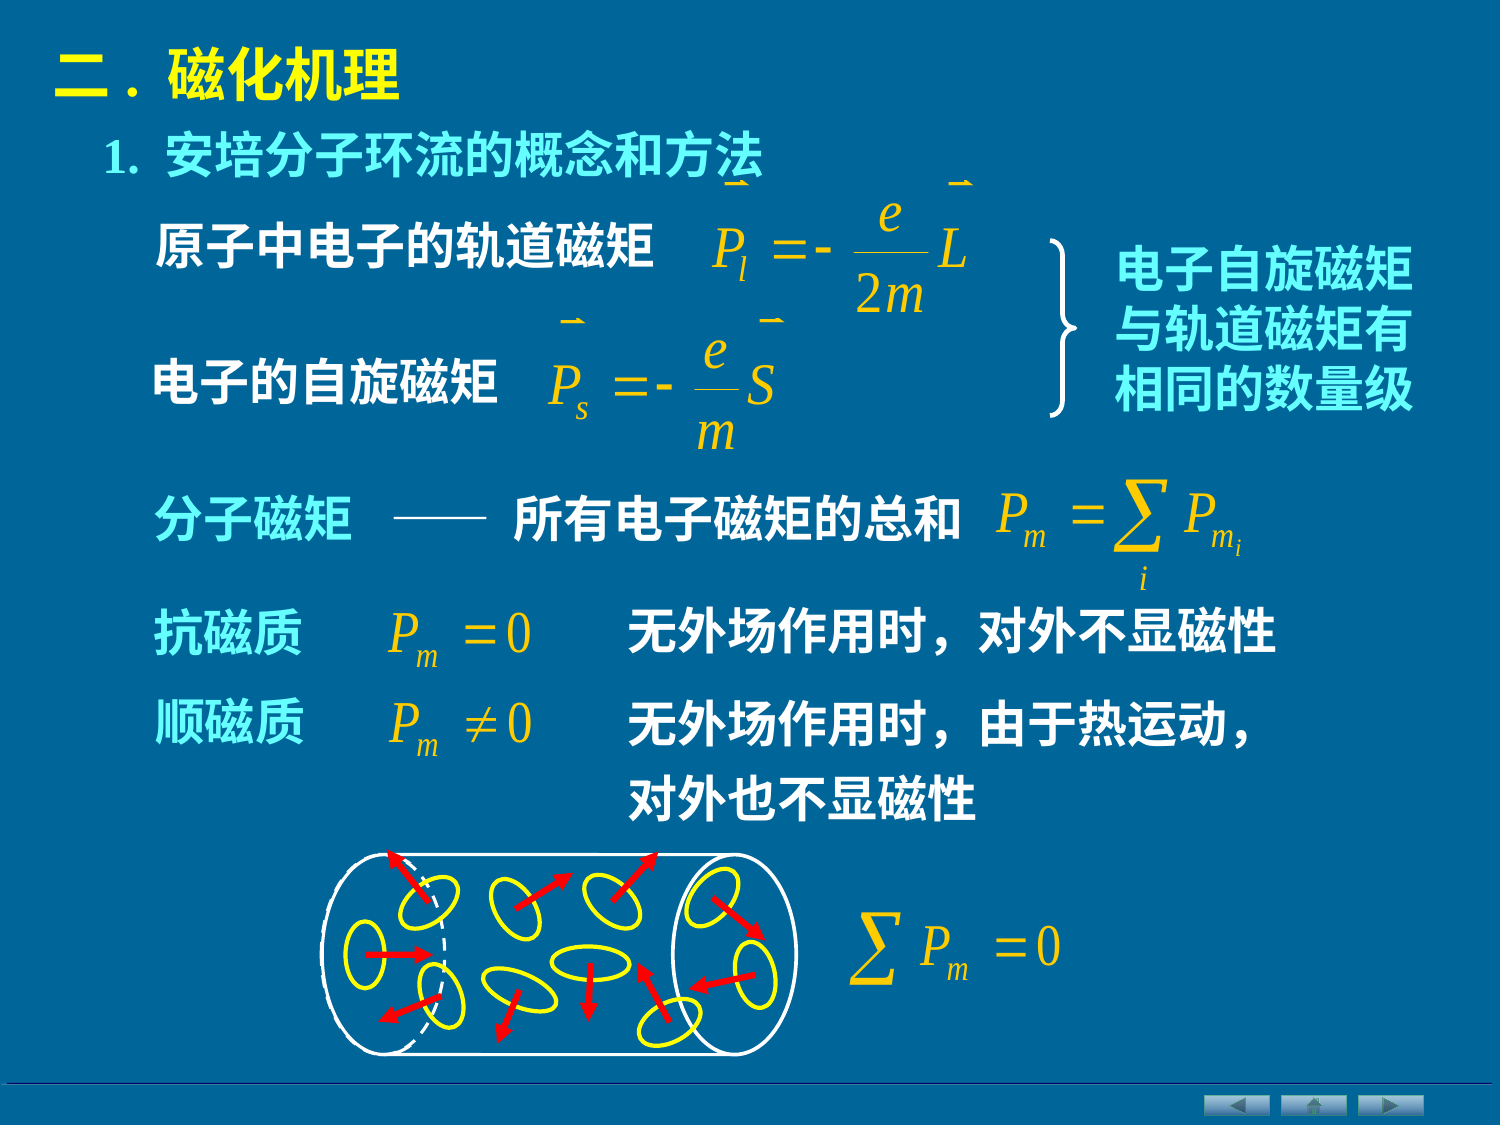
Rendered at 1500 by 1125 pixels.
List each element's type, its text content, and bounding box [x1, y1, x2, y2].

text_box 分子磁矩 [138, 480, 376, 555]
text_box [846, 908, 1068, 992]
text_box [383, 599, 537, 673]
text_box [707, 180, 974, 317]
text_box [384, 688, 540, 762]
text_box 1. 安培分子环流的概念和方法 [87, 116, 838, 191]
text_box 无外场作用时，由于热运动，对外也不显磁性 [612, 669, 1300, 835]
text_box 无外场作用时，对外不显磁性 [612, 592, 1300, 667]
text_box 二. 磁化机理 [37, 30, 416, 116]
text_box 电子的自旋磁矩 [135, 343, 515, 419]
text_box [1050, 240, 1075, 416]
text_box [321, 845, 797, 1055]
text_box —— 所有电子磁矩的总和 [376, 480, 986, 555]
text_box 原子中电子的轨道磁矩 [140, 206, 671, 282]
text_box 顺磁质 [140, 682, 378, 758]
text_box 抗磁质 [138, 593, 376, 669]
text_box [991, 475, 1255, 595]
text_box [543, 318, 786, 454]
picture [1056, 241, 1076, 413]
text_box 电子自旋磁矩与轨道磁矩有相同的数量级 [1100, 230, 1438, 426]
